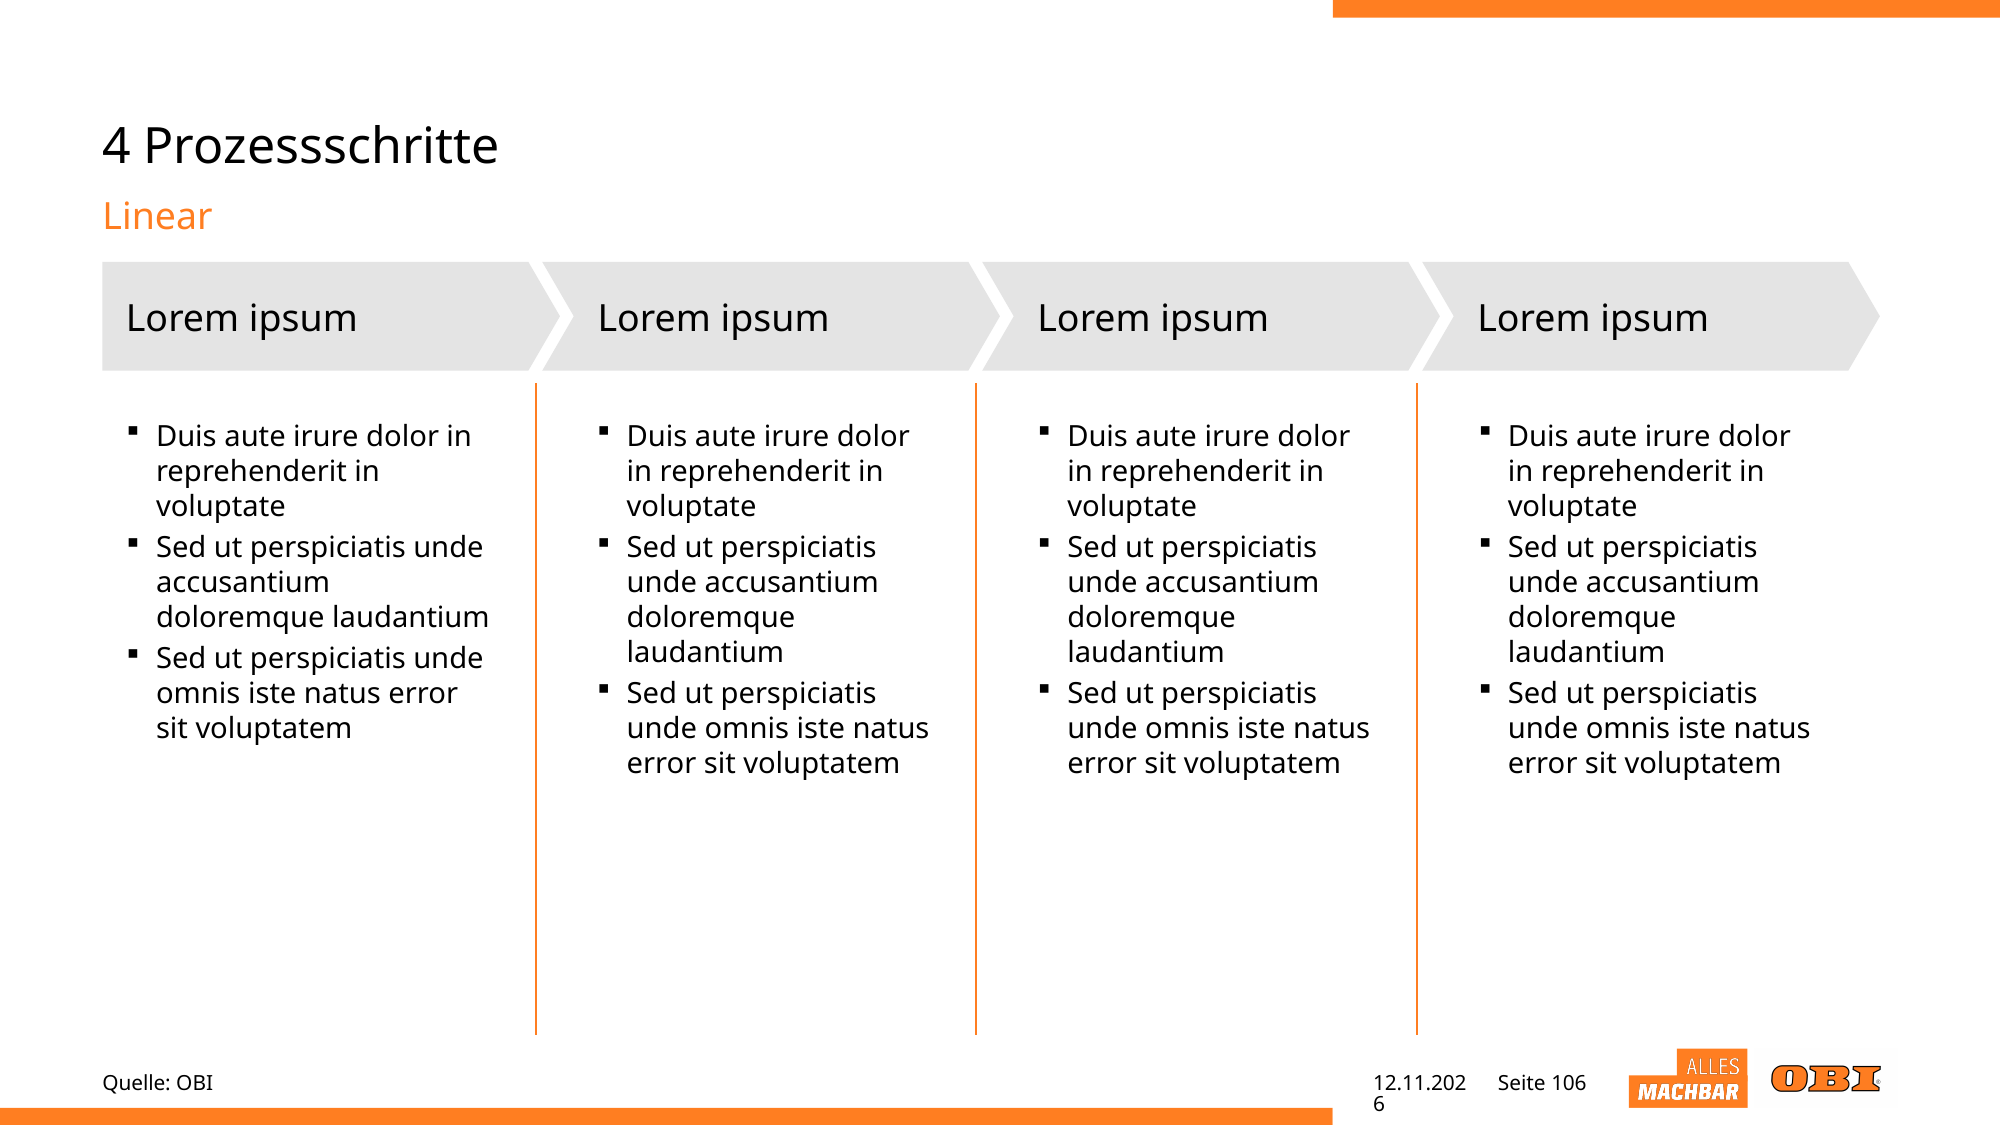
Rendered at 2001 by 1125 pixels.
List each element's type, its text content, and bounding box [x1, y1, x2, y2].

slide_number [1373, 1071, 1475, 1097]
text_box Duis aute irure dolor in reprehenderit in voluptate Sed ut perspiciatis unde accusantium doloremque laudantium Sed ut perspiciatis unde omnis iste natus error sit voluptatem [102, 417, 498, 745]
list Linear [102, 192, 1880, 238]
text_box Lorem ipsum [540, 260, 1002, 372]
footer Quelle: OBI [102, 1071, 1271, 1097]
text_box Lorem ipsum [1420, 260, 1882, 372]
text_box Duis aute irure dolor in reprehenderit in voluptate Sed ut perspiciatis unde accusantium doloremque laudantium Sed ut perspiciatis unde omnis iste natus error sit voluptatem [1014, 417, 1379, 780]
title 4 Prozessschritte [102, 112, 1880, 174]
text_box Lorem ipsum [980, 260, 1442, 372]
slide_number Seite 106 [1497, 1071, 1588, 1097]
picture [1754, 1048, 1898, 1107]
text_box Duis aute irure dolor in reprehenderit in voluptate Sed ut perspiciatis unde accusantium doloremque laudantium Sed ut perspiciatis unde omnis iste natus error sit voluptatem [1454, 417, 1820, 780]
picture [1638, 1058, 1739, 1100]
text_box Lorem ipsum [101, 260, 562, 372]
text_box Duis aute irure dolor in reprehenderit in voluptate Sed ut perspiciatis unde accusantium doloremque laudantium Sed ut perspiciatis unde omnis iste natus error sit voluptatem [573, 417, 939, 780]
